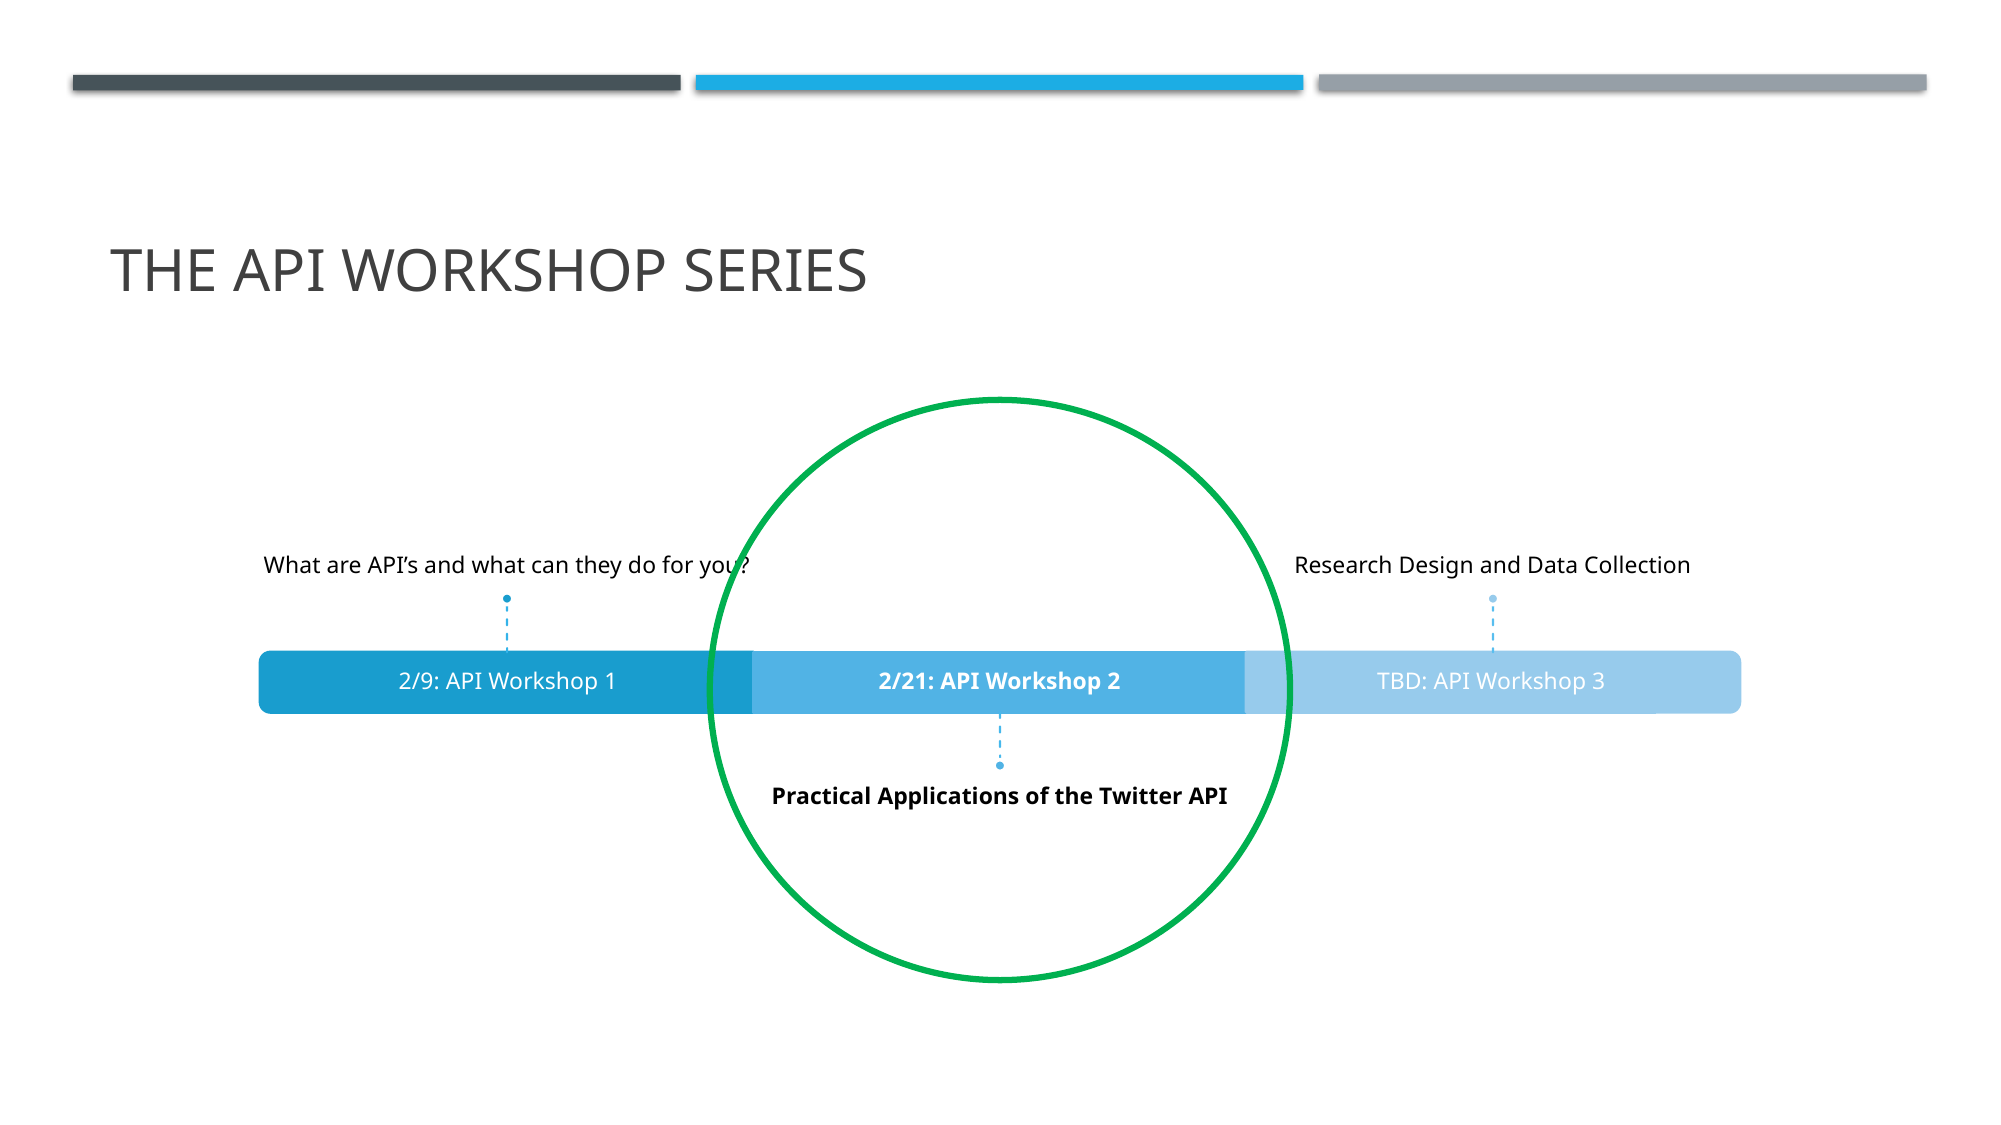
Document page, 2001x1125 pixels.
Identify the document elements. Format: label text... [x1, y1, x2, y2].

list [94, 383, 1906, 981]
title The API Workshop series [95, 115, 1905, 311]
